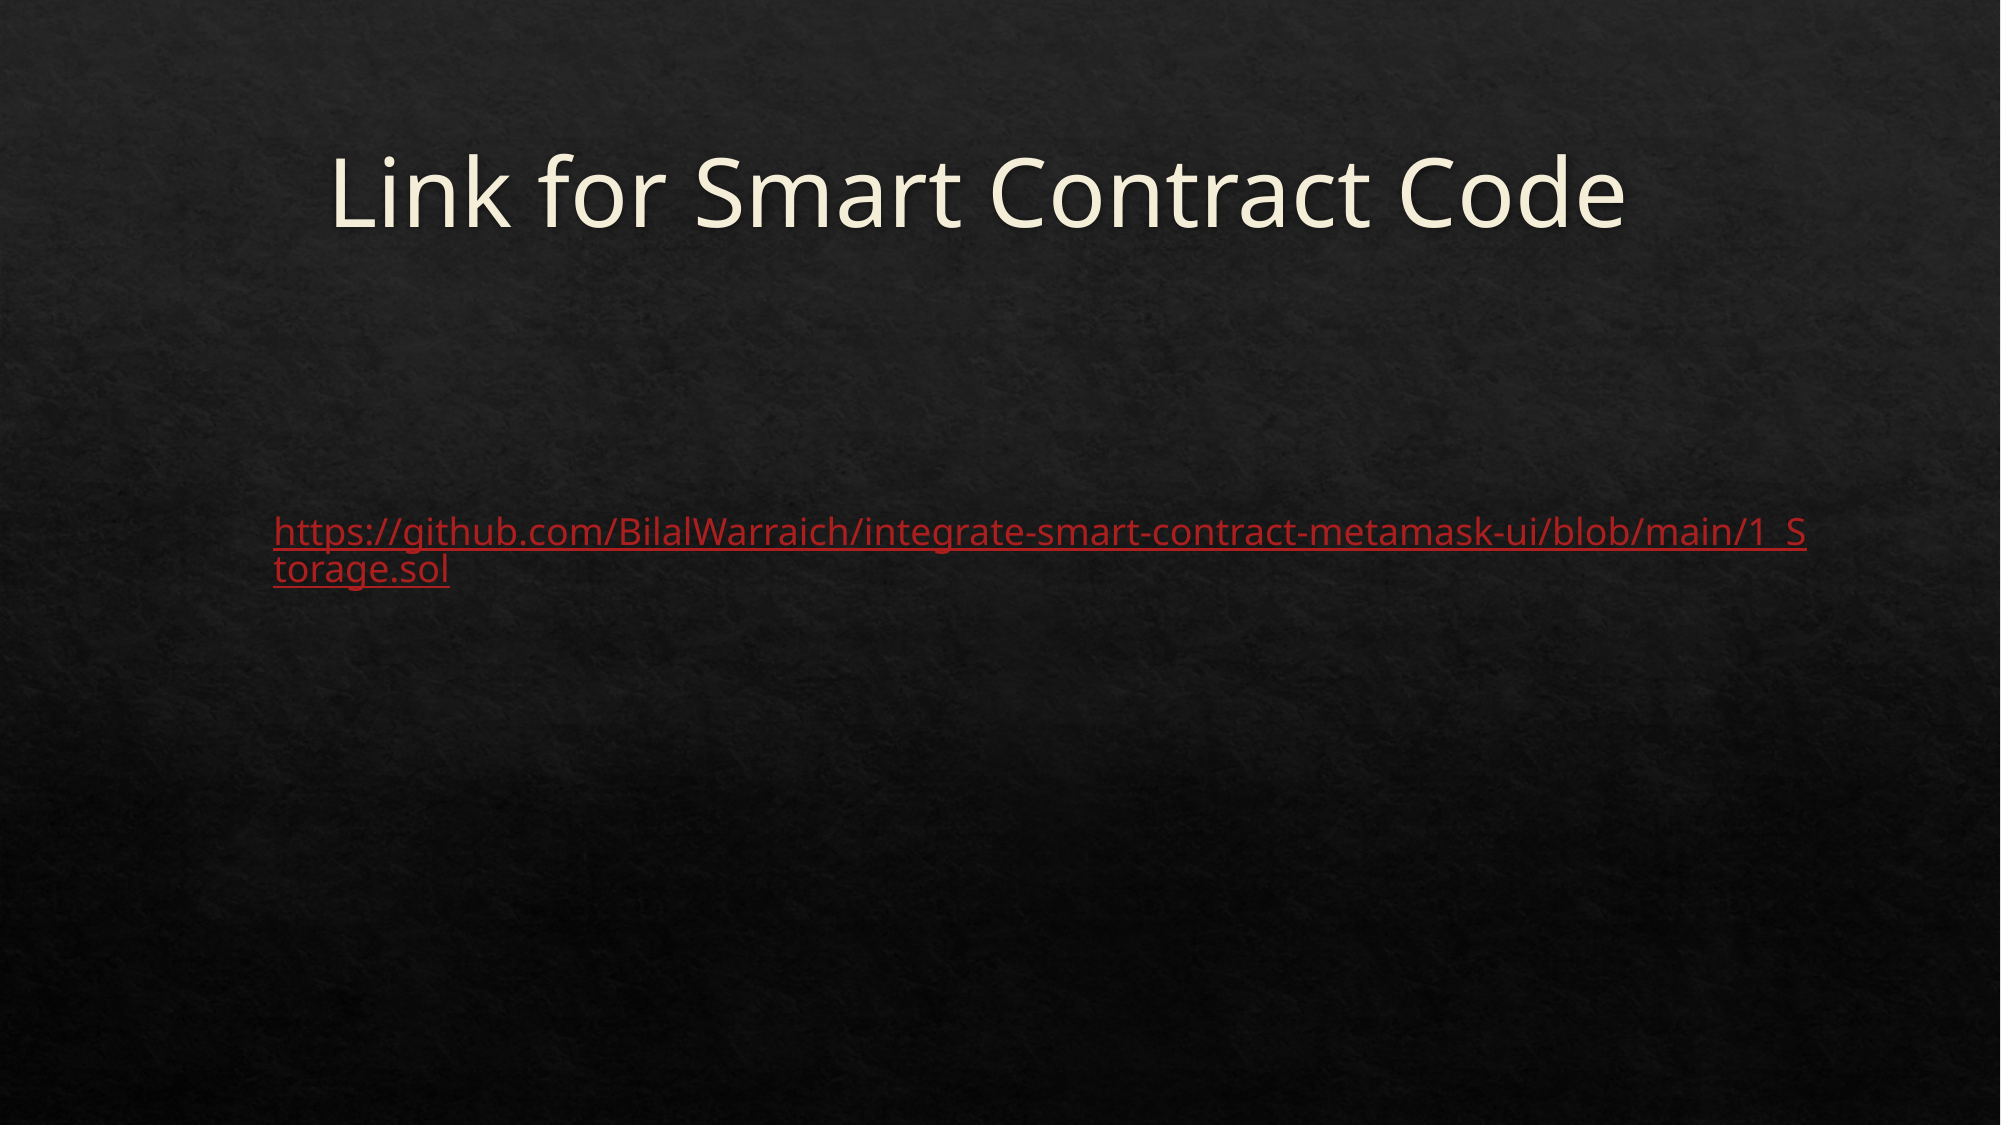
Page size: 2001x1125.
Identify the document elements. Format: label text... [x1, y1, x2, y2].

text_box https://github.com/BilalWarraich/integrate-smart-contract-metamask-ui/blob/main/1_Storage.sol [258, 499, 1827, 566]
title Link for Smart Contract Code [129, 93, 1828, 300]
